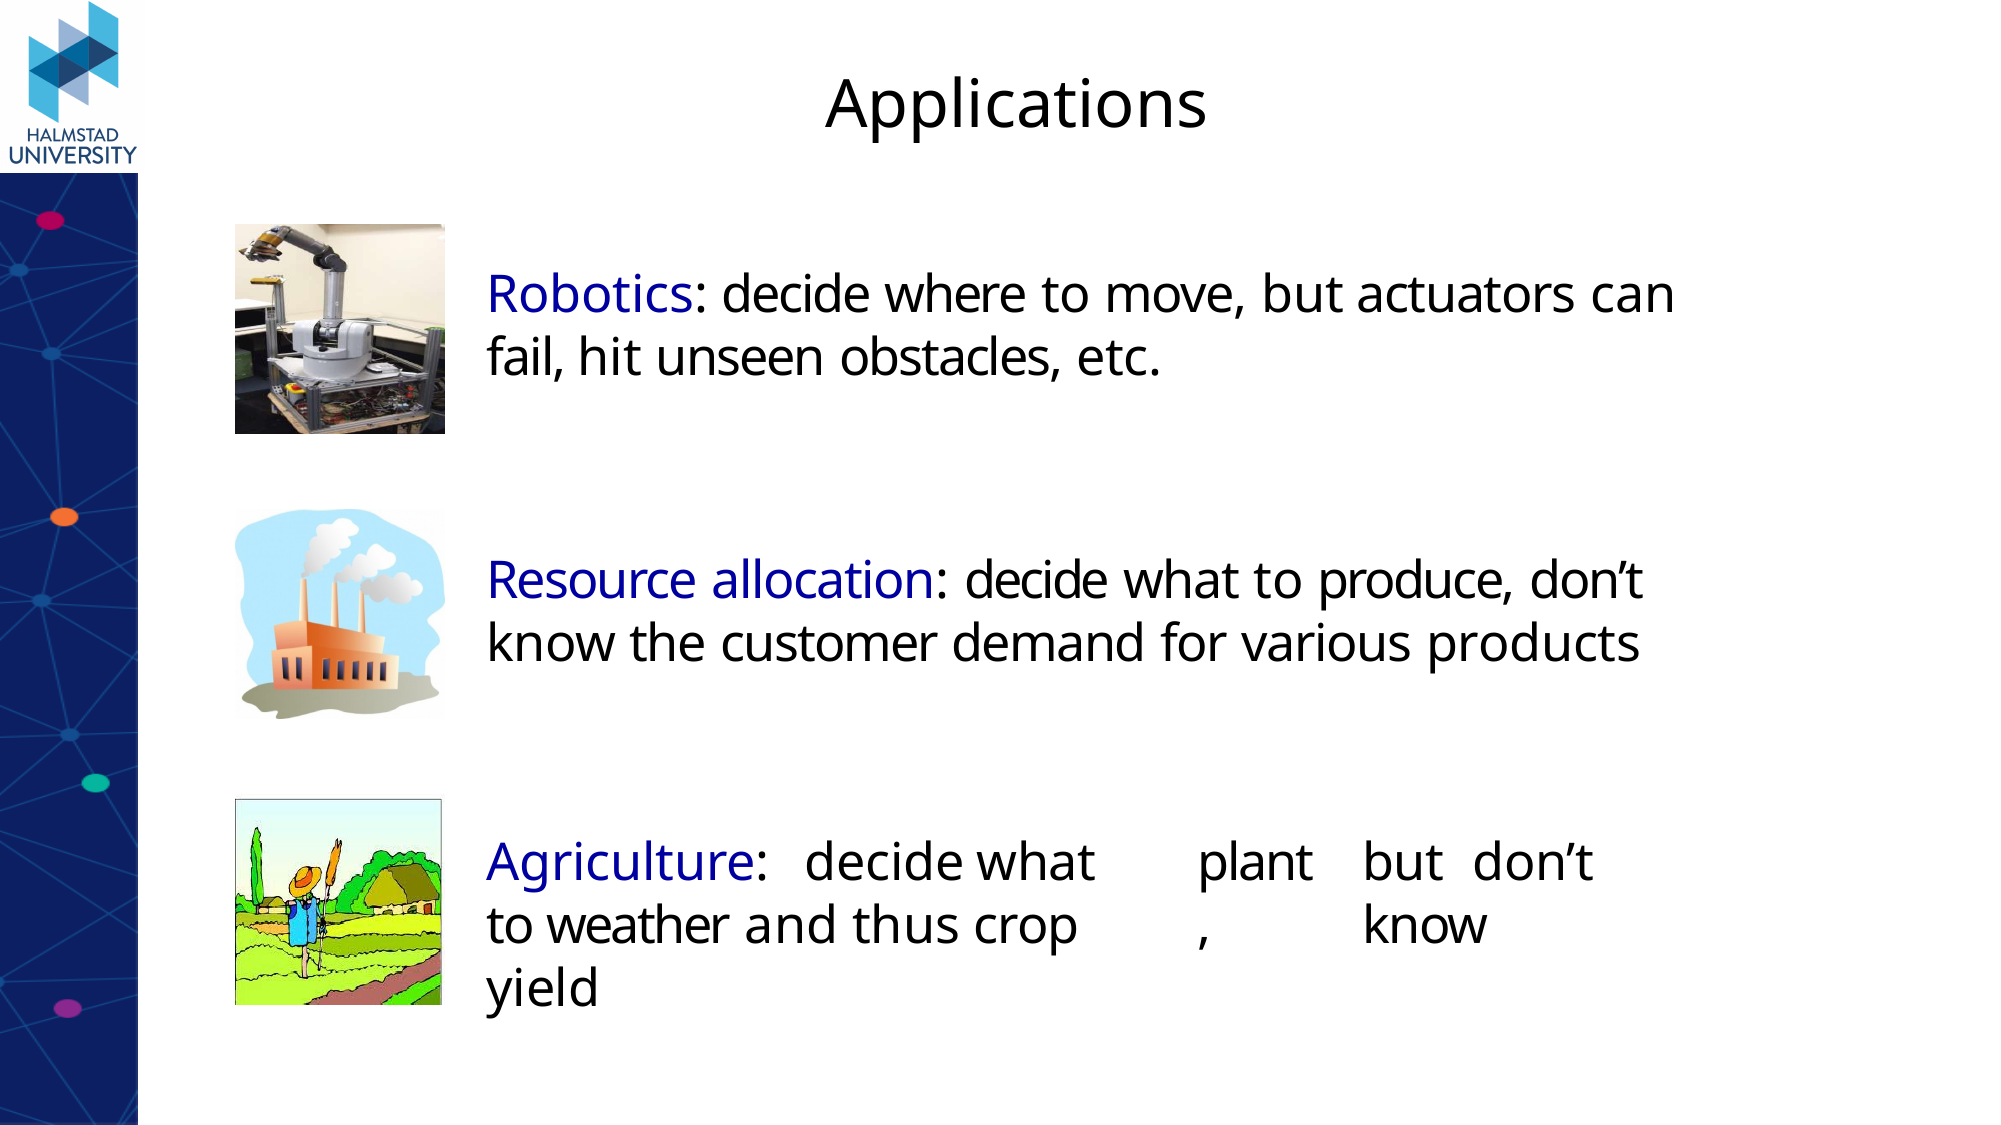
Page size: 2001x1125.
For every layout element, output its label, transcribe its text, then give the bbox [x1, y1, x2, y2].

text_box Agriculture: decide what to weather and thus crop yield [484, 825, 1165, 1017]
text_box but don’t know [1360, 825, 1737, 954]
text_box Robotics: decide where to move, but actuators can fail, hit unseen obstacles, etc. Resource allocation: decide what to produce, don’t know the customer demand for various products [484, 257, 1737, 672]
picture [0, 0, 145, 1125]
picture [234, 224, 445, 434]
text_box plant, [1195, 825, 1326, 954]
picture [234, 509, 445, 720]
title Applications [411, 4, 1644, 195]
picture [234, 794, 445, 1005]
